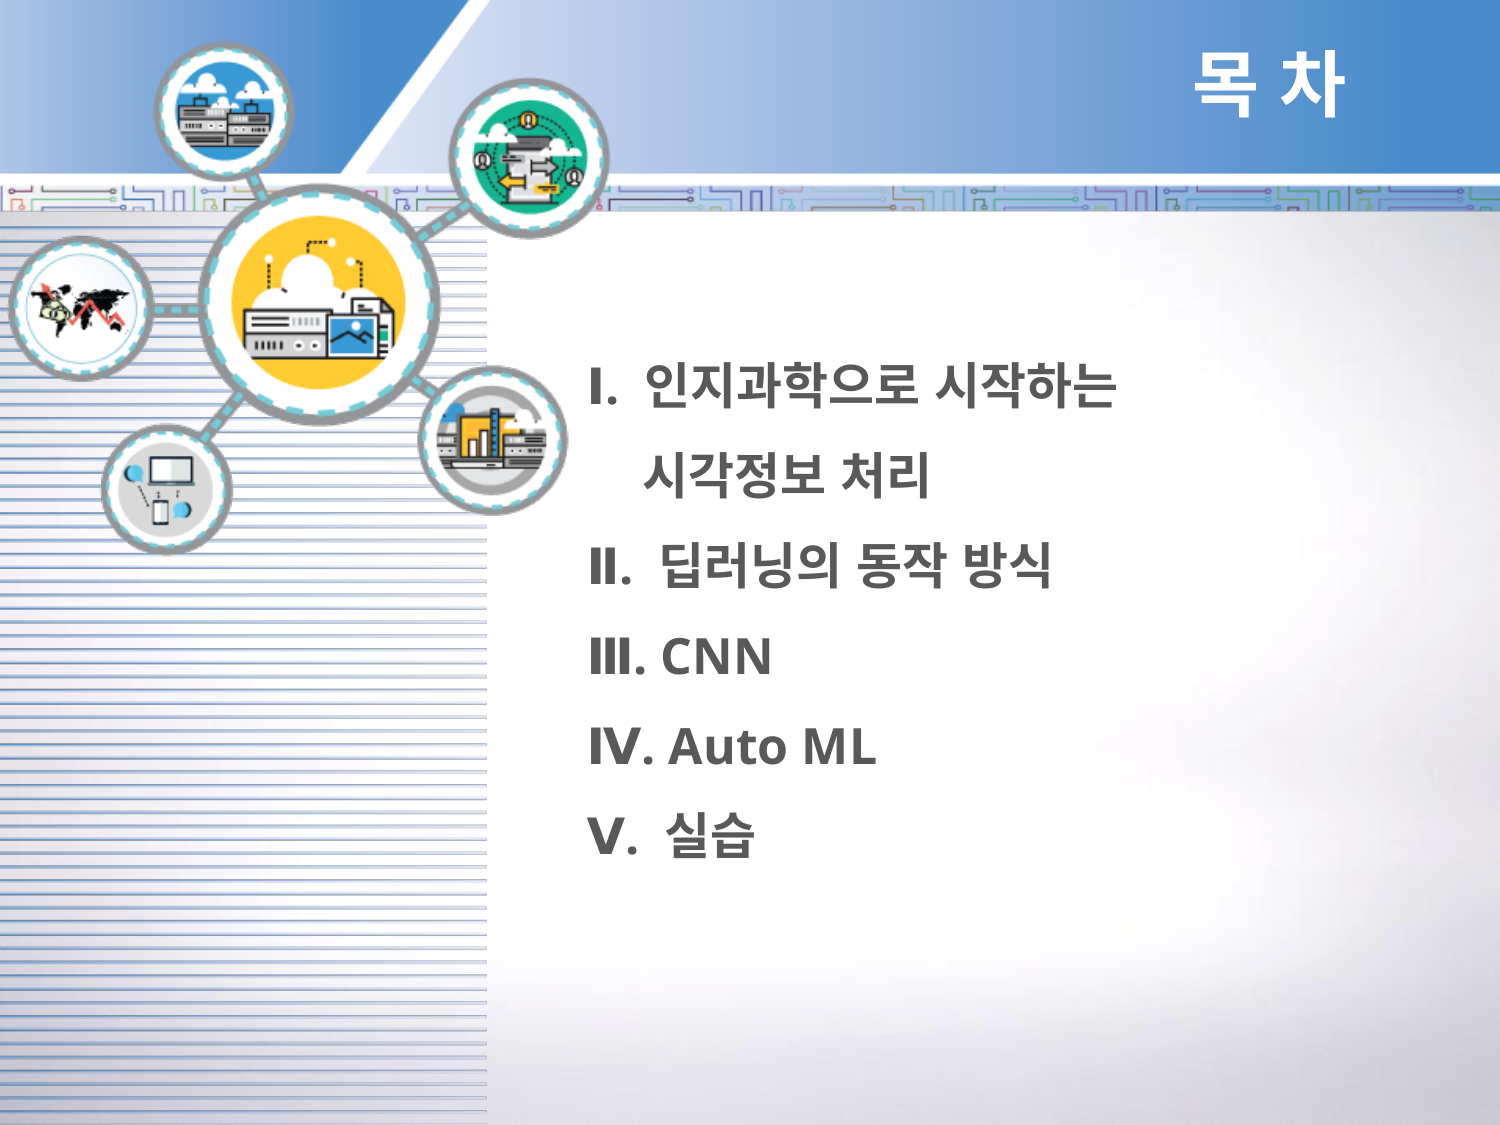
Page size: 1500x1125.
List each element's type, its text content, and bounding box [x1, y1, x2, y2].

picture [0, 0, 1500, 1125]
text_box Ⅰ. 인지과학으로 시작하는 시각정보 처리 Ⅱ. 딥러닝의 동작 방식 Ⅲ. CNN Ⅳ. Auto ML Ⅴ. 실습 [571, 316, 1479, 872]
text_box 목 차 [1110, 30, 1430, 134]
